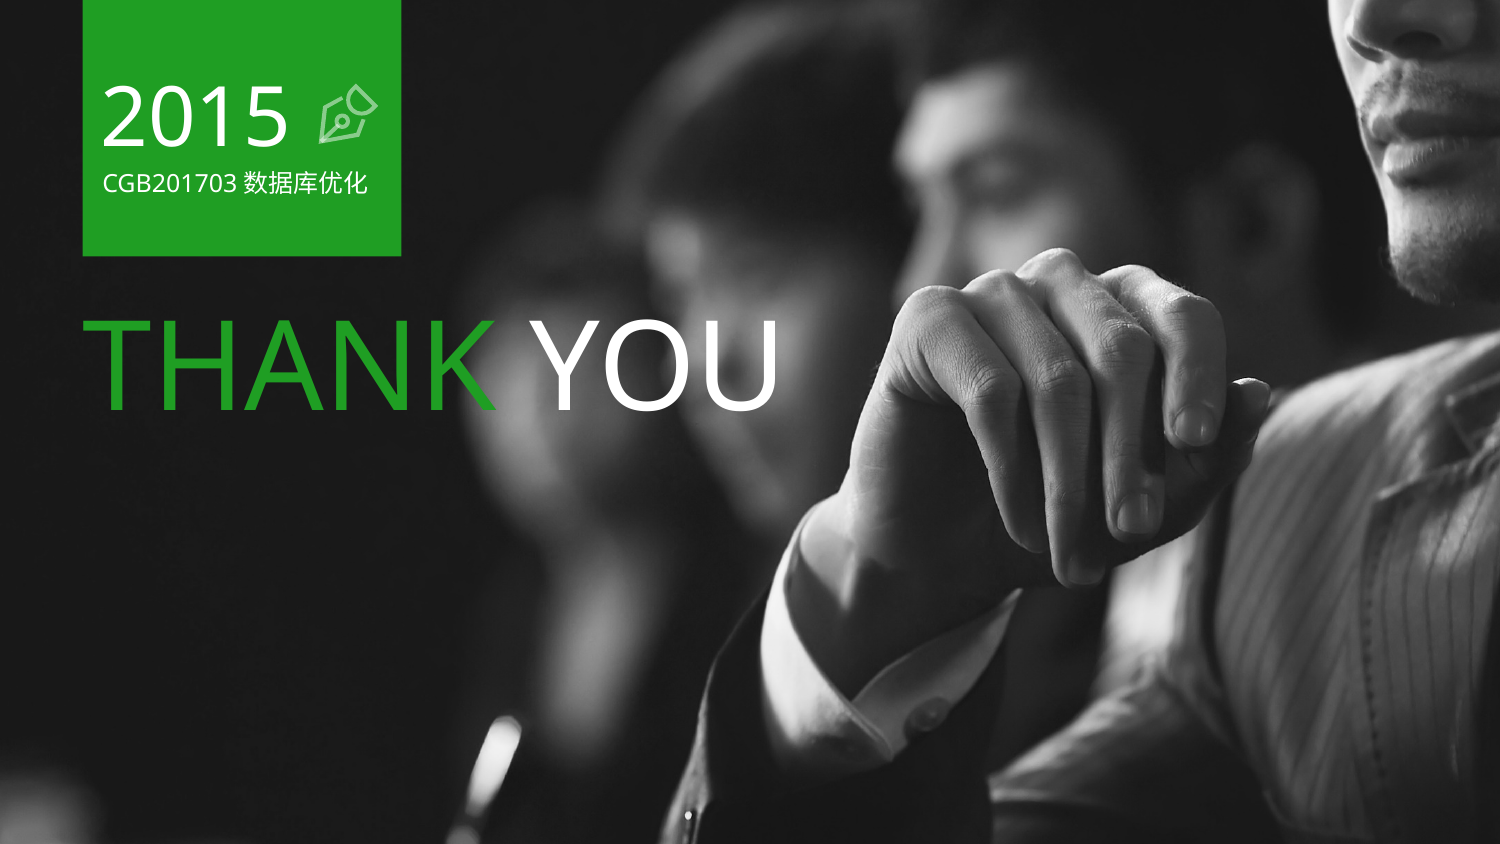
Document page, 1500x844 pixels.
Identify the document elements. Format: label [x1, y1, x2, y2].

picture [0, 0, 1500, 844]
text_box [82, 0, 402, 257]
